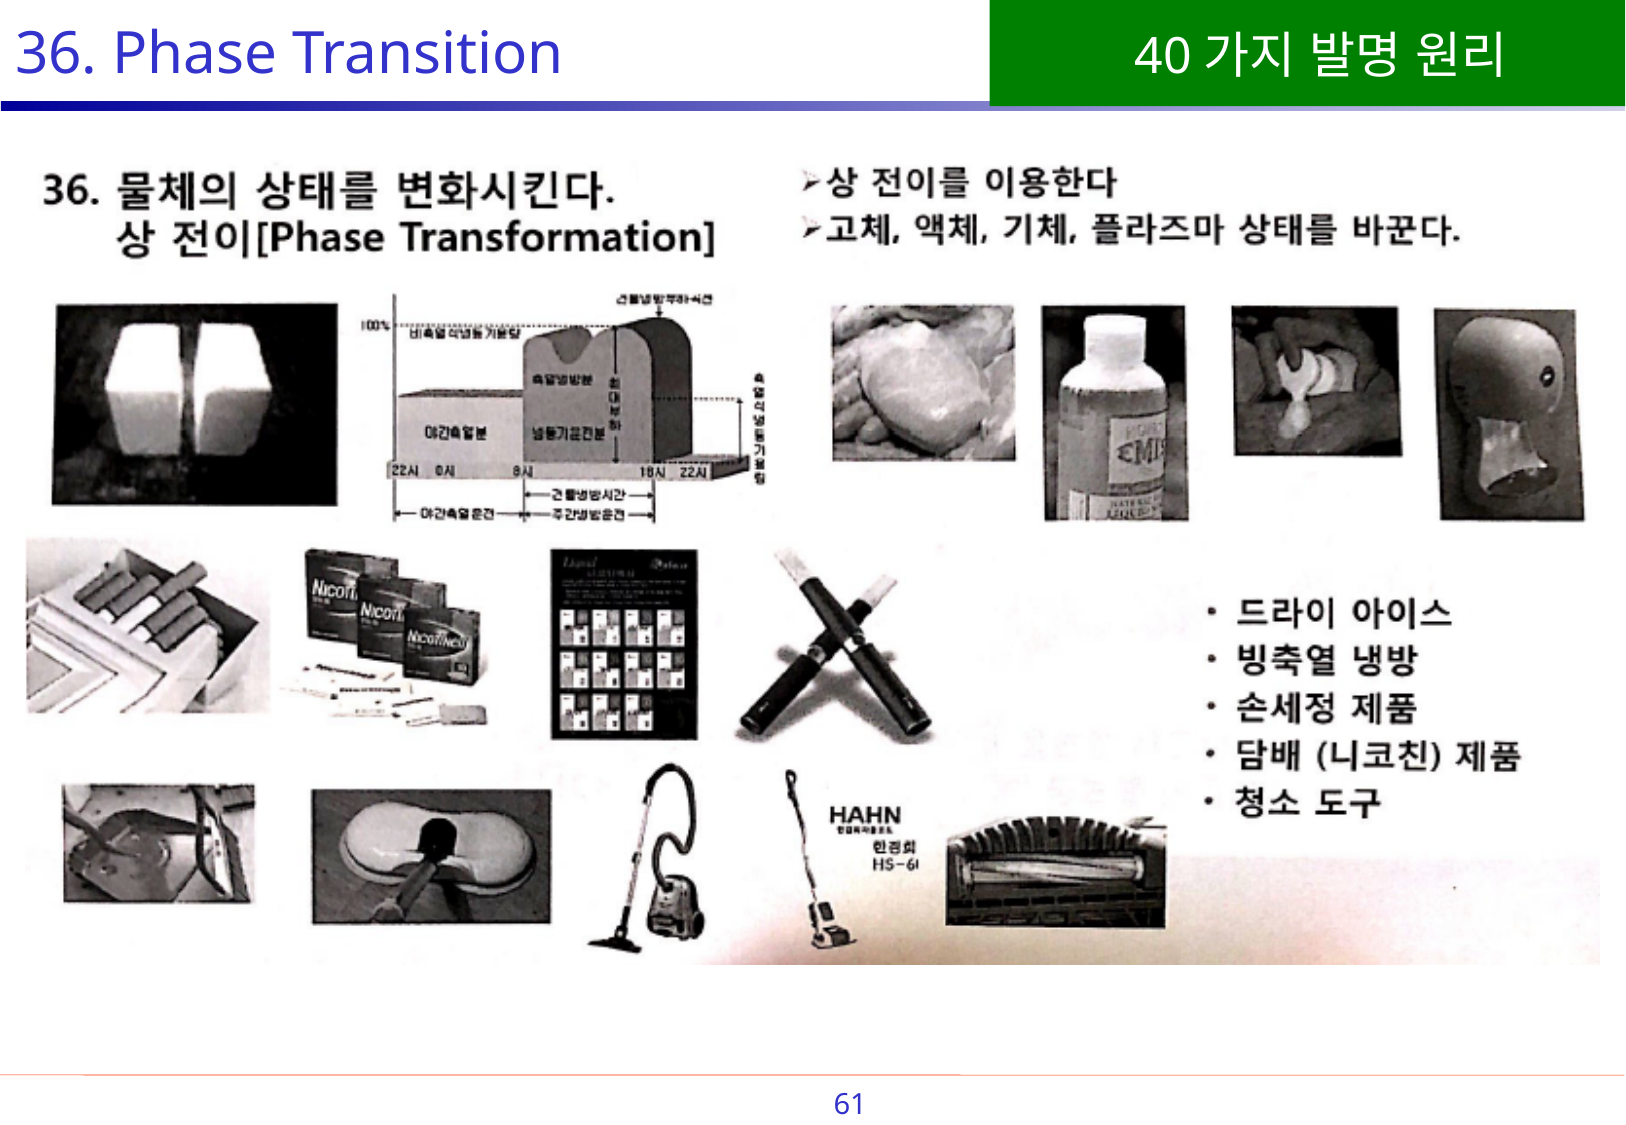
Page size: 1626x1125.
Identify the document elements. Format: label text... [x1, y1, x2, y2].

picture [25, 160, 1600, 965]
title 36. Phase Transition [0, 0, 1382, 101]
